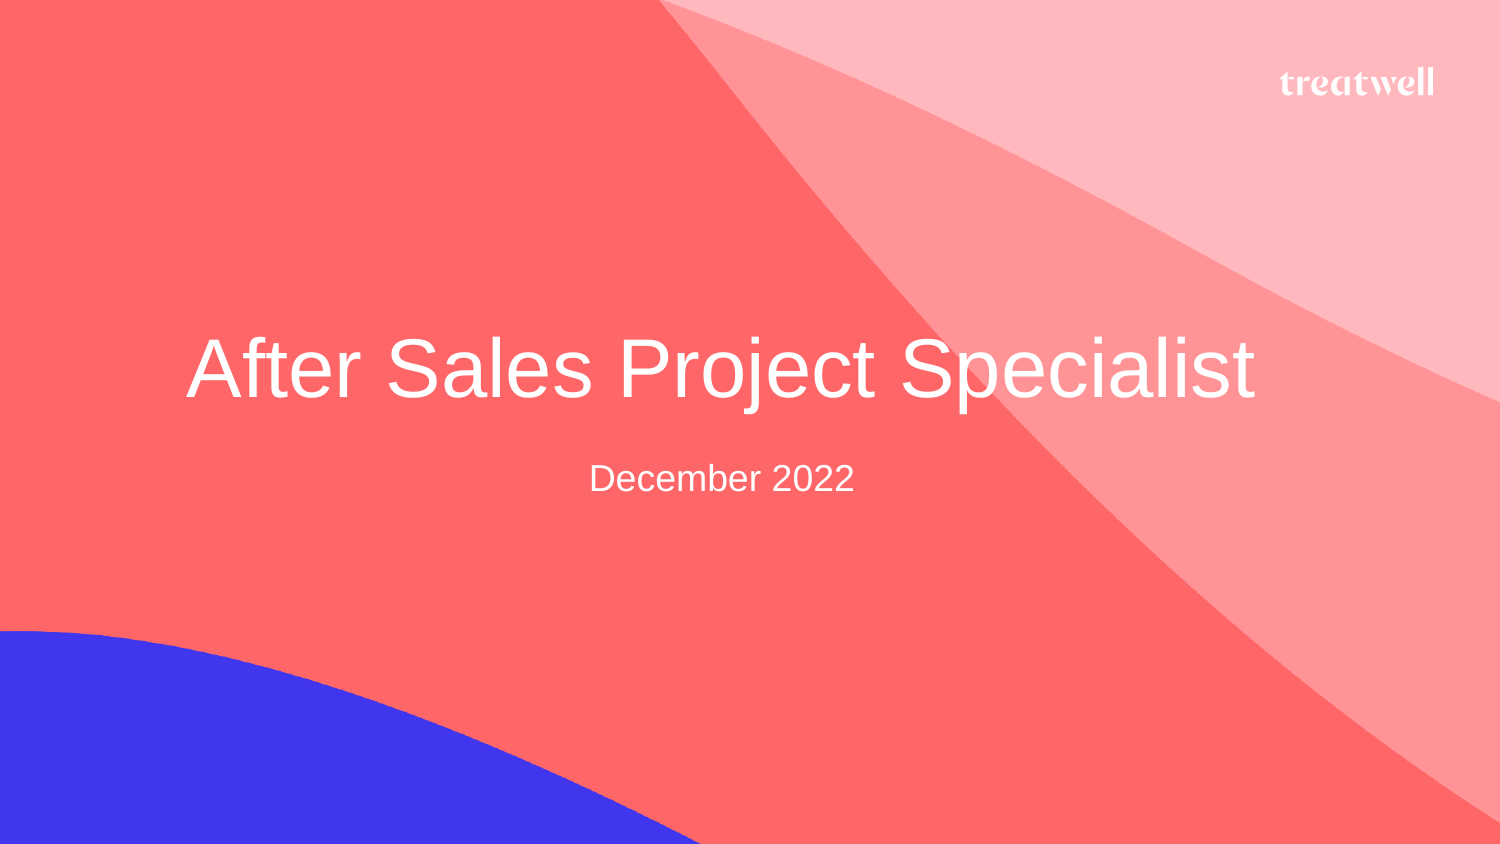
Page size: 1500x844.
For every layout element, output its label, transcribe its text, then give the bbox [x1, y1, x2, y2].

title After Sales Project Specialist December 2022 [66, 221, 1377, 600]
picture [0, 0, 1500, 844]
